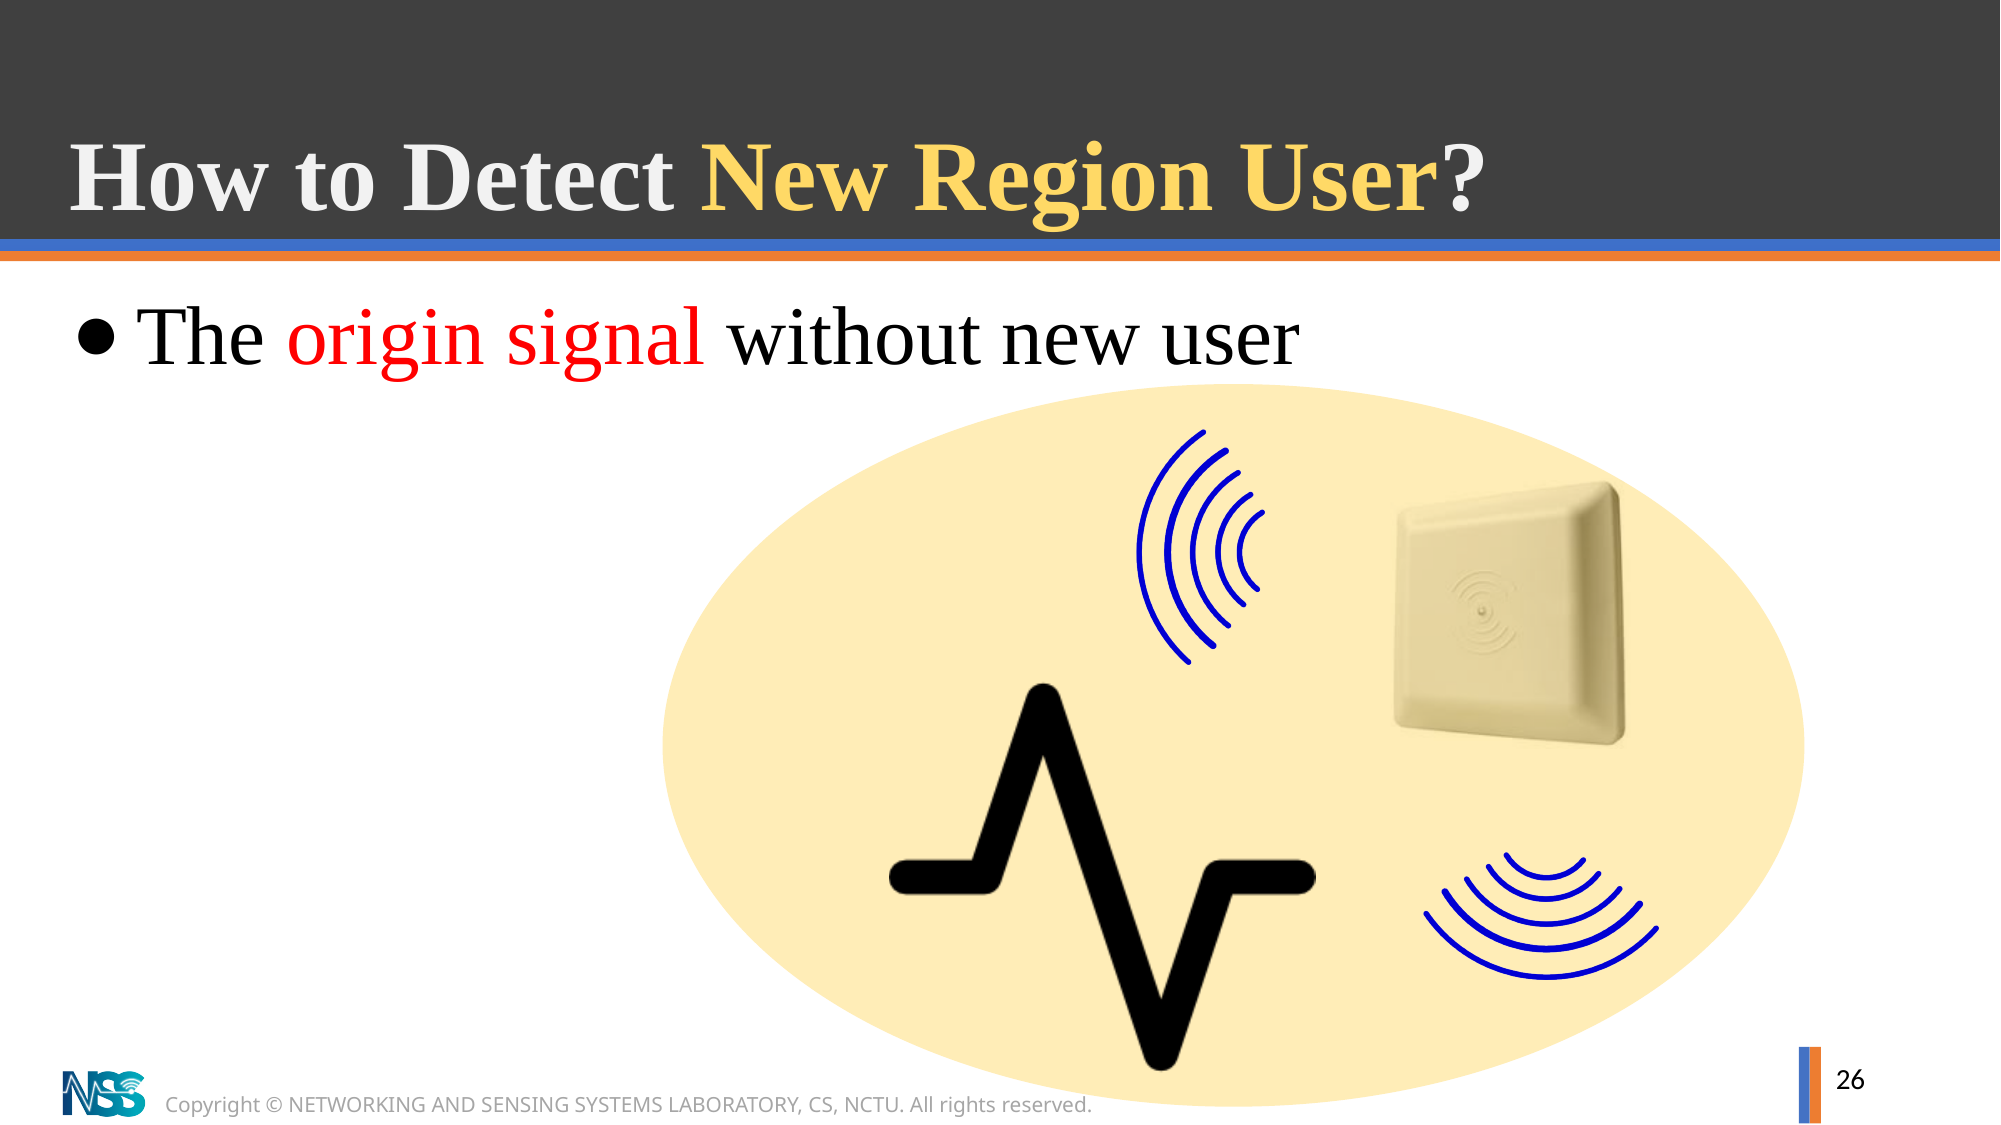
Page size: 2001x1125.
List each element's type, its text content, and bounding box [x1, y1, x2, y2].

picture [1390, 478, 1631, 749]
text_box [661, 383, 1806, 1108]
picture [55, 1067, 151, 1125]
list The origin signal without new user [55, 274, 1945, 398]
picture [1424, 798, 1659, 1034]
title How to Detect New Region User? [55, 56, 1945, 240]
slide_number 26 [1821, 1046, 1945, 1107]
picture [889, 428, 1316, 1091]
